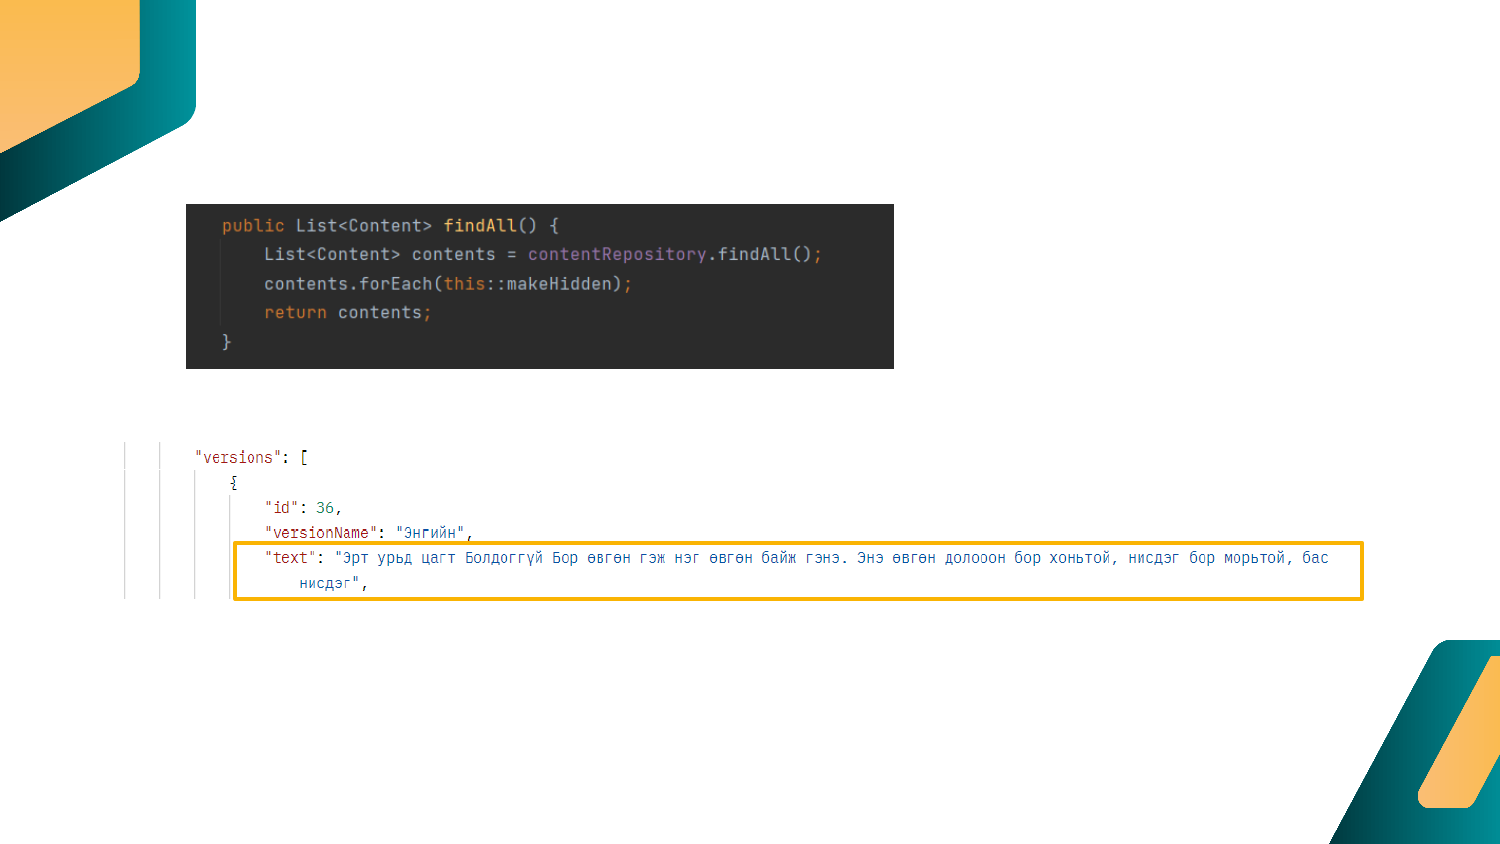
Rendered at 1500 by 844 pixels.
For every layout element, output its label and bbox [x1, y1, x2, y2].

picture [186, 204, 894, 370]
picture [122, 441, 1363, 600]
